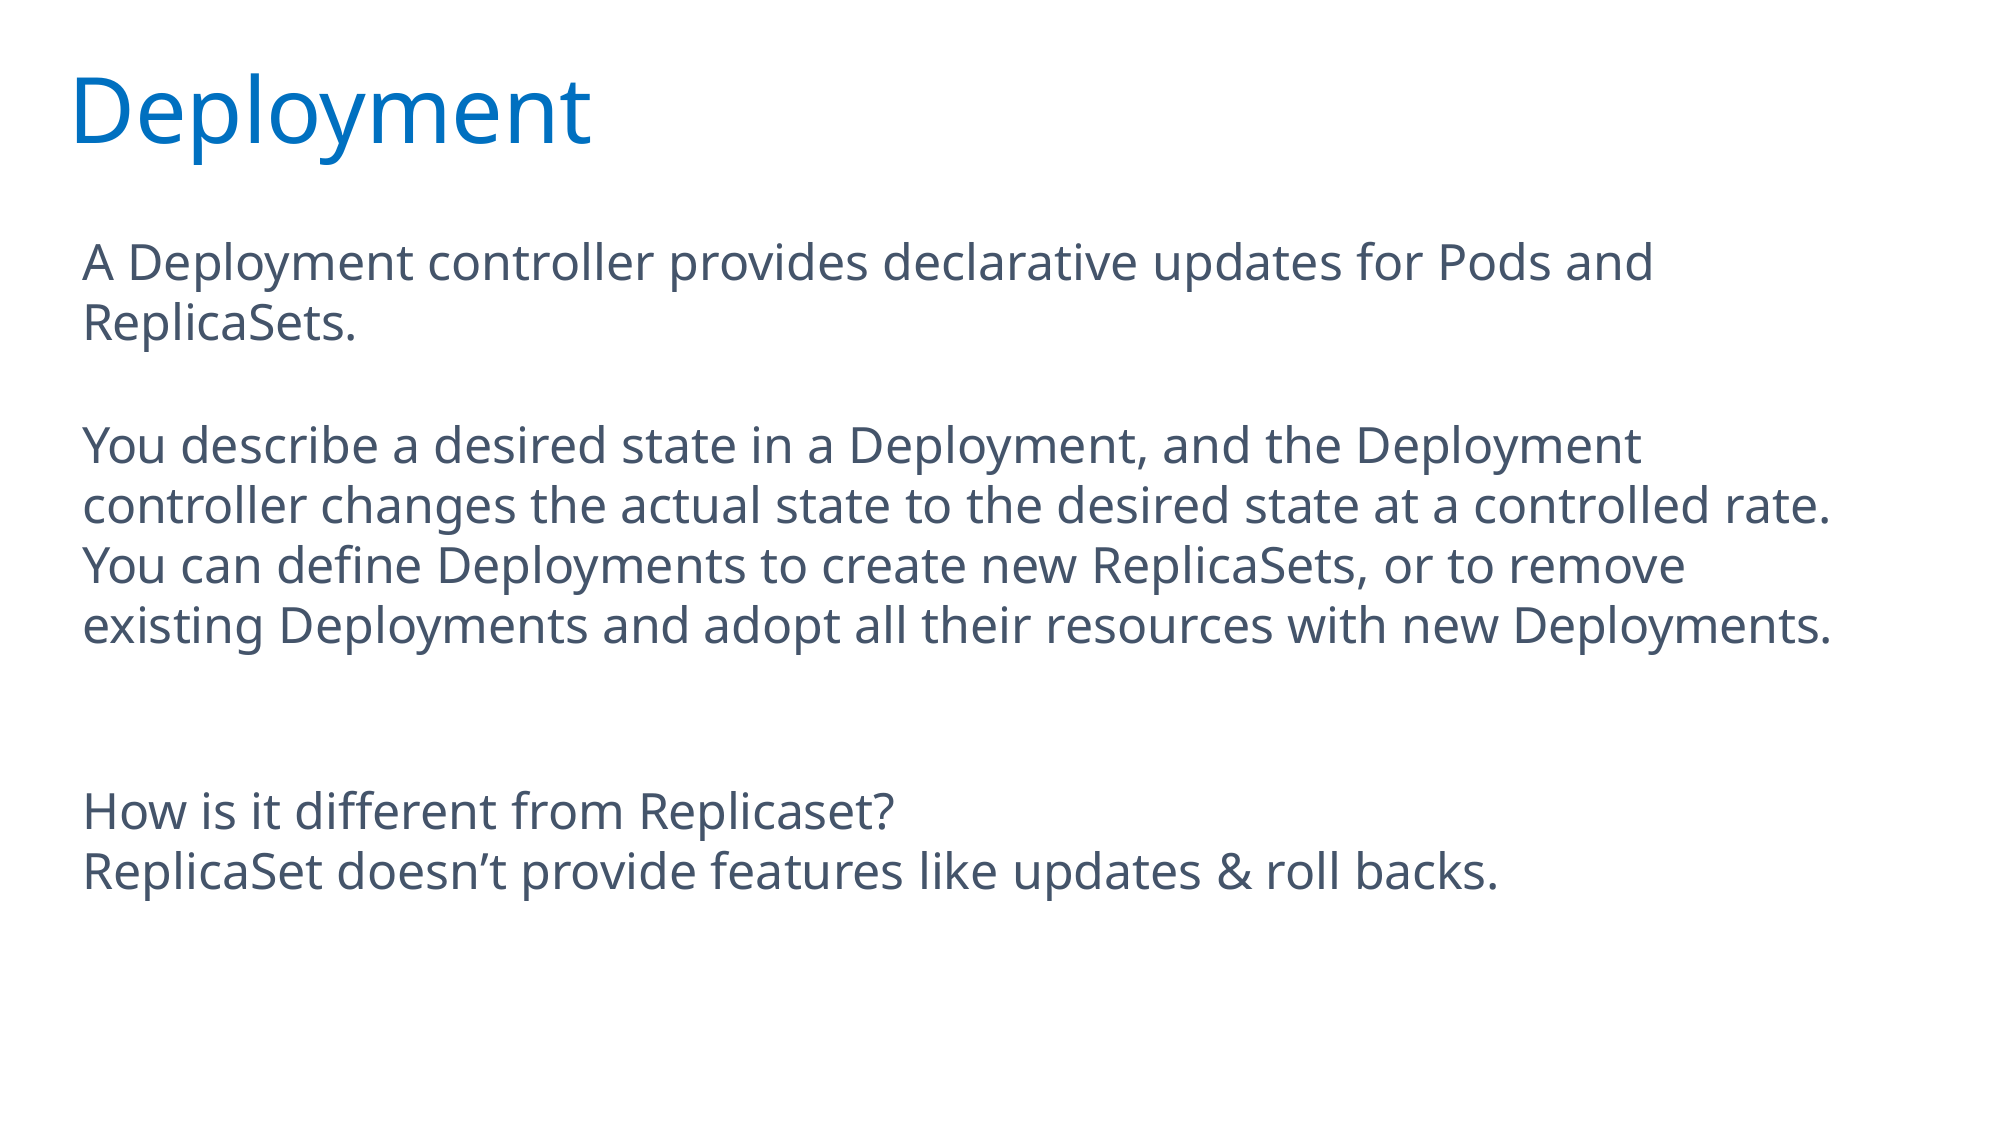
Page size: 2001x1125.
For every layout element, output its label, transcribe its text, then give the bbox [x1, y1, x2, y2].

title Deployment [65, 9, 733, 202]
text_box A Deployment controller provides declarative updates for Pods and ReplicaSets. You describe a desired state in a Deployment, and the Deployment controller changes the actual state to the desired state at a controlled rate. You can define Deployments to create new ReplicaSets, or to remove existing Deployments and adopt all their resources with new Deployments. How is it different from Replicaset? ReplicaSet doesn’t provide features like updates & roll backs. [79, 227, 1866, 900]
